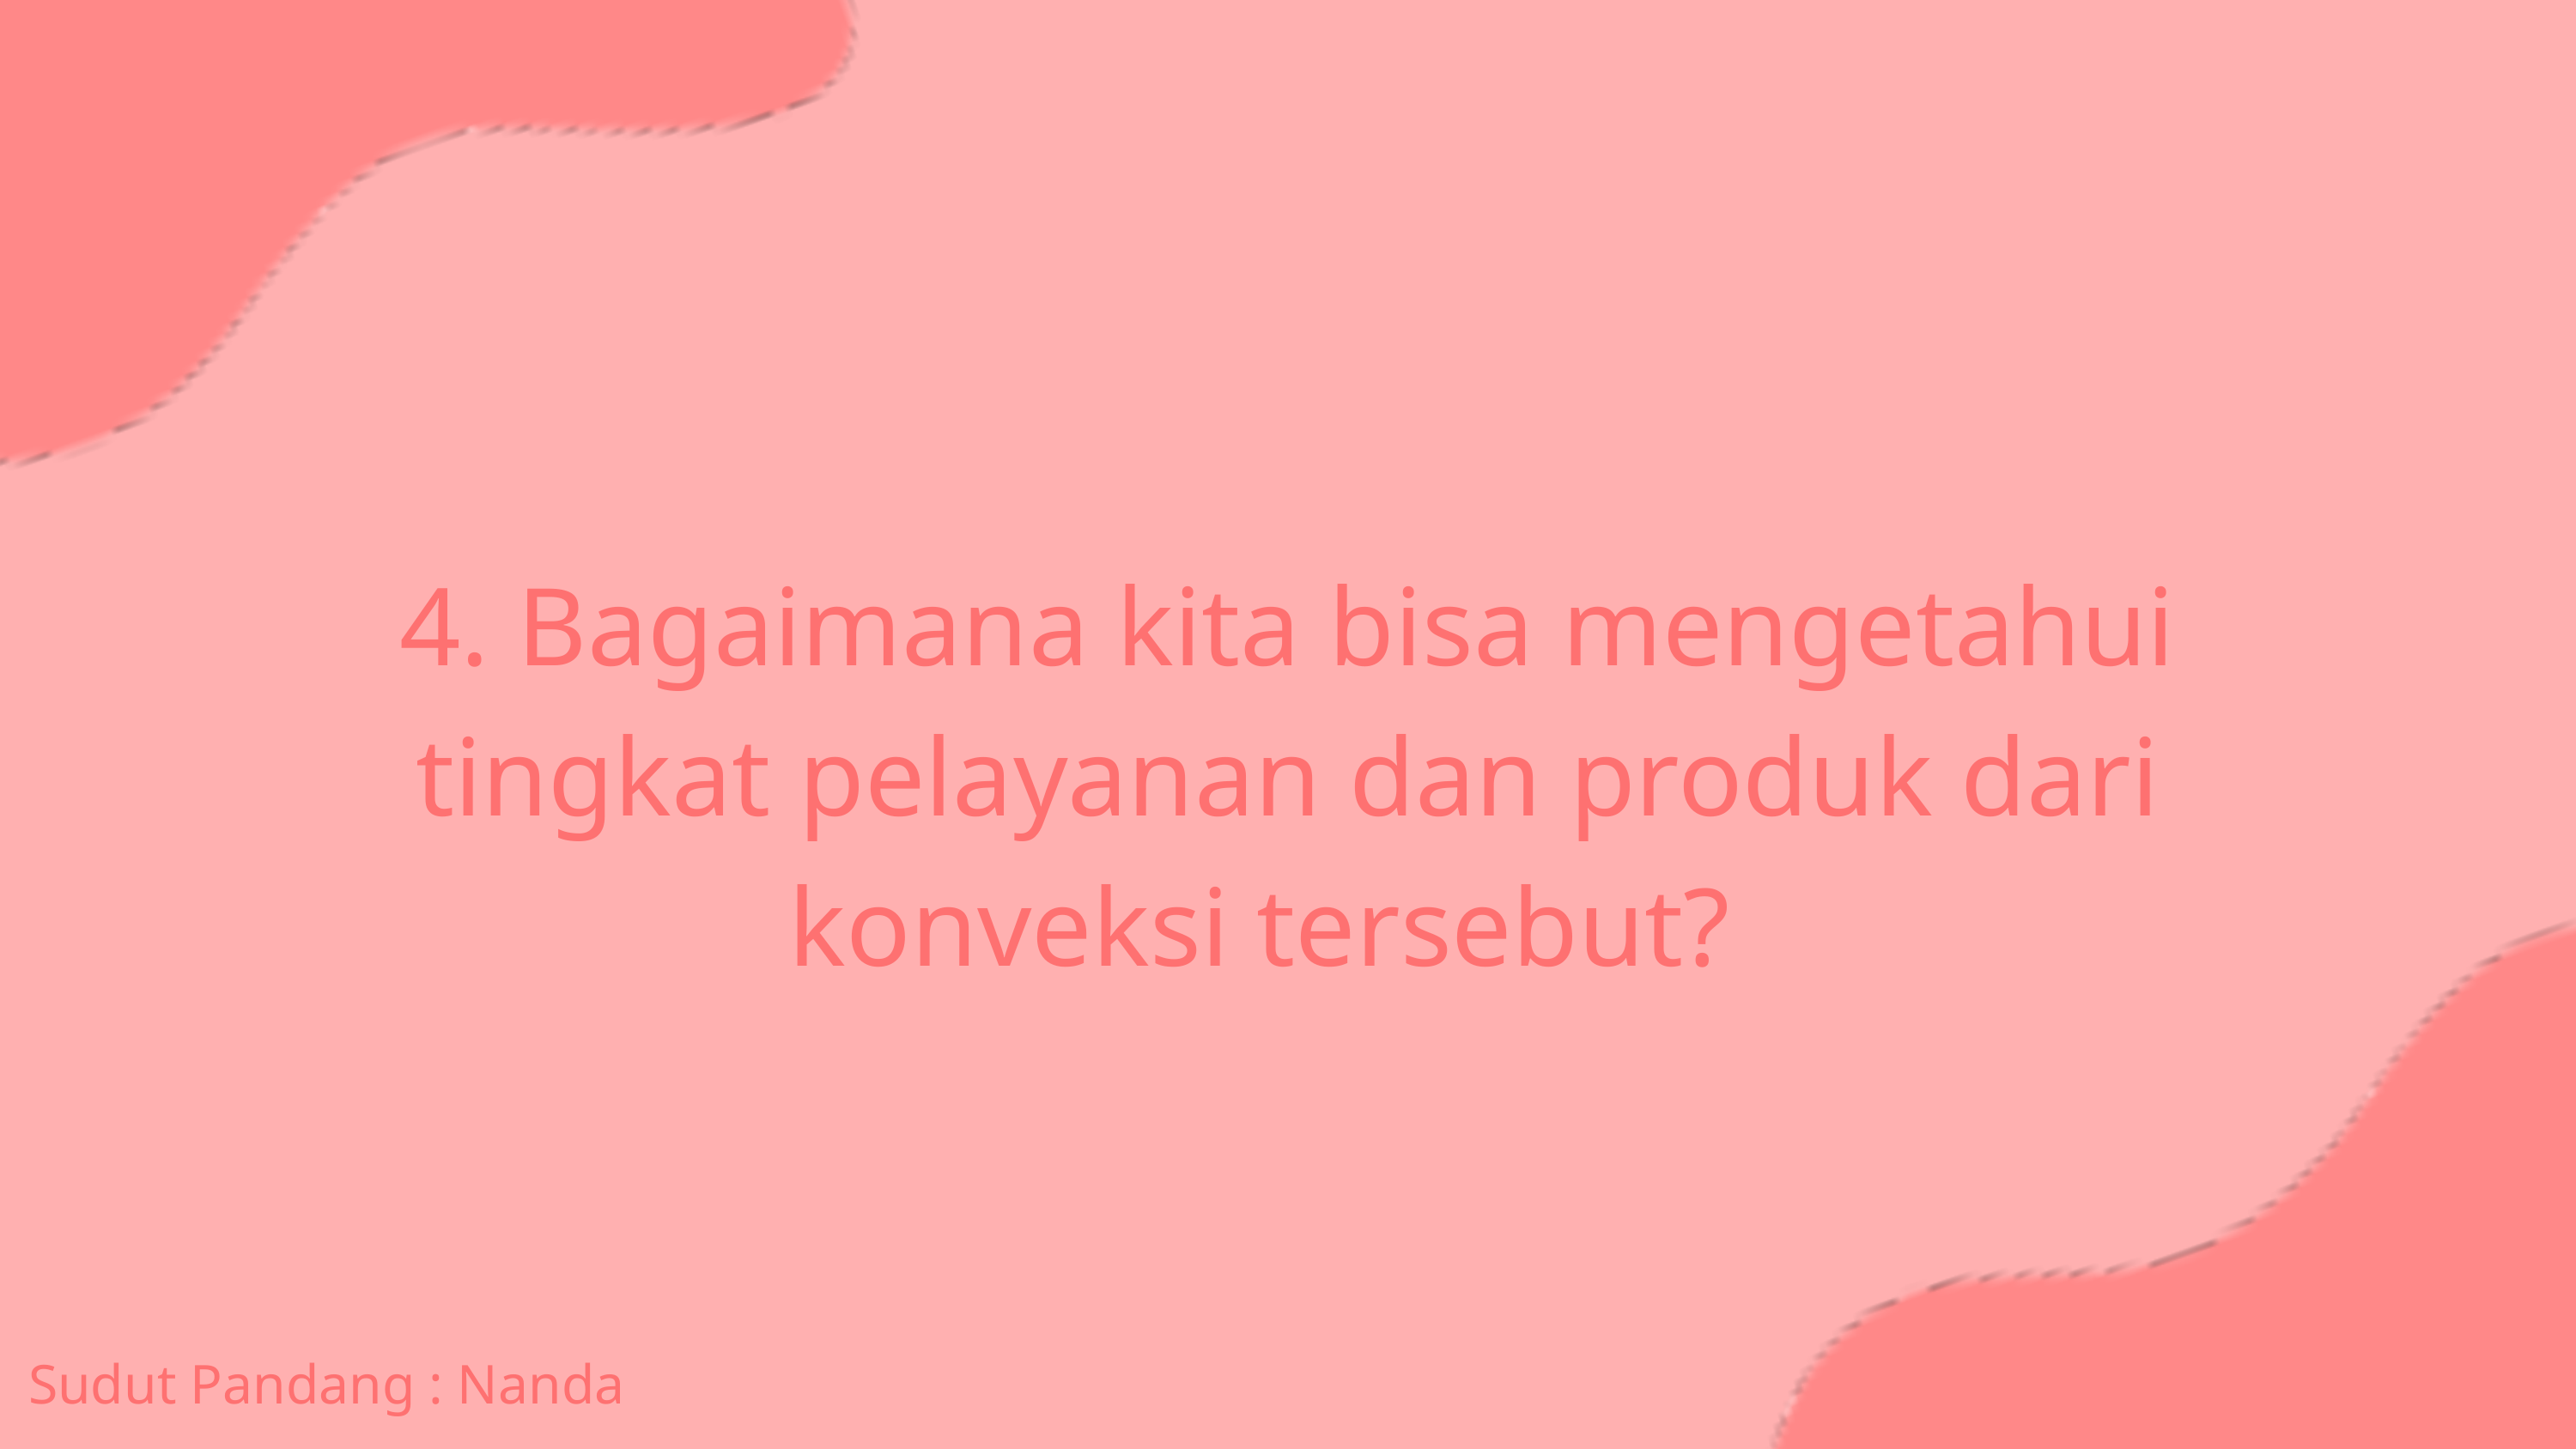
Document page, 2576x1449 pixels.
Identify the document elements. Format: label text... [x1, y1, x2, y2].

text_box 4. Bagaimana kita bisa mengetahui tingkat pelayanan dan produk dari konveksi tersebut? [330, 537, 2246, 988]
text_box Sudut Pandang : Nanda [28, 1339, 947, 1415]
picture [0, 0, 913, 486]
picture [1622, 898, 2576, 1449]
